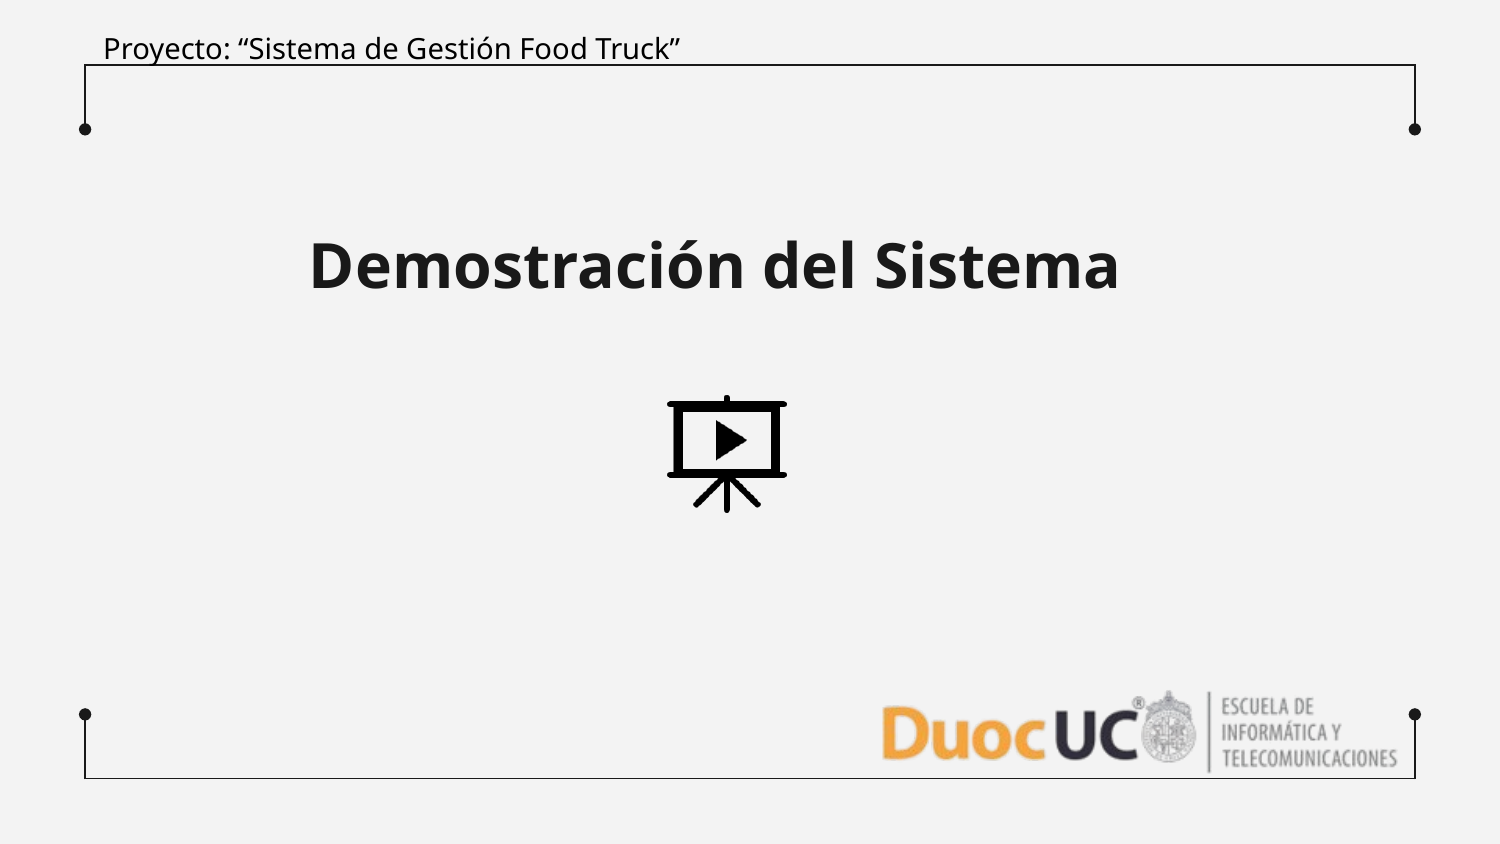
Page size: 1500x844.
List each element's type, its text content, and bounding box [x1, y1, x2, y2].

picture [650, 377, 802, 528]
text_box Proyecto: “Sistema de Gestión Food Truck” [88, 22, 839, 73]
title Demostración del Sistema [293, 211, 1182, 305]
picture [881, 678, 1399, 809]
